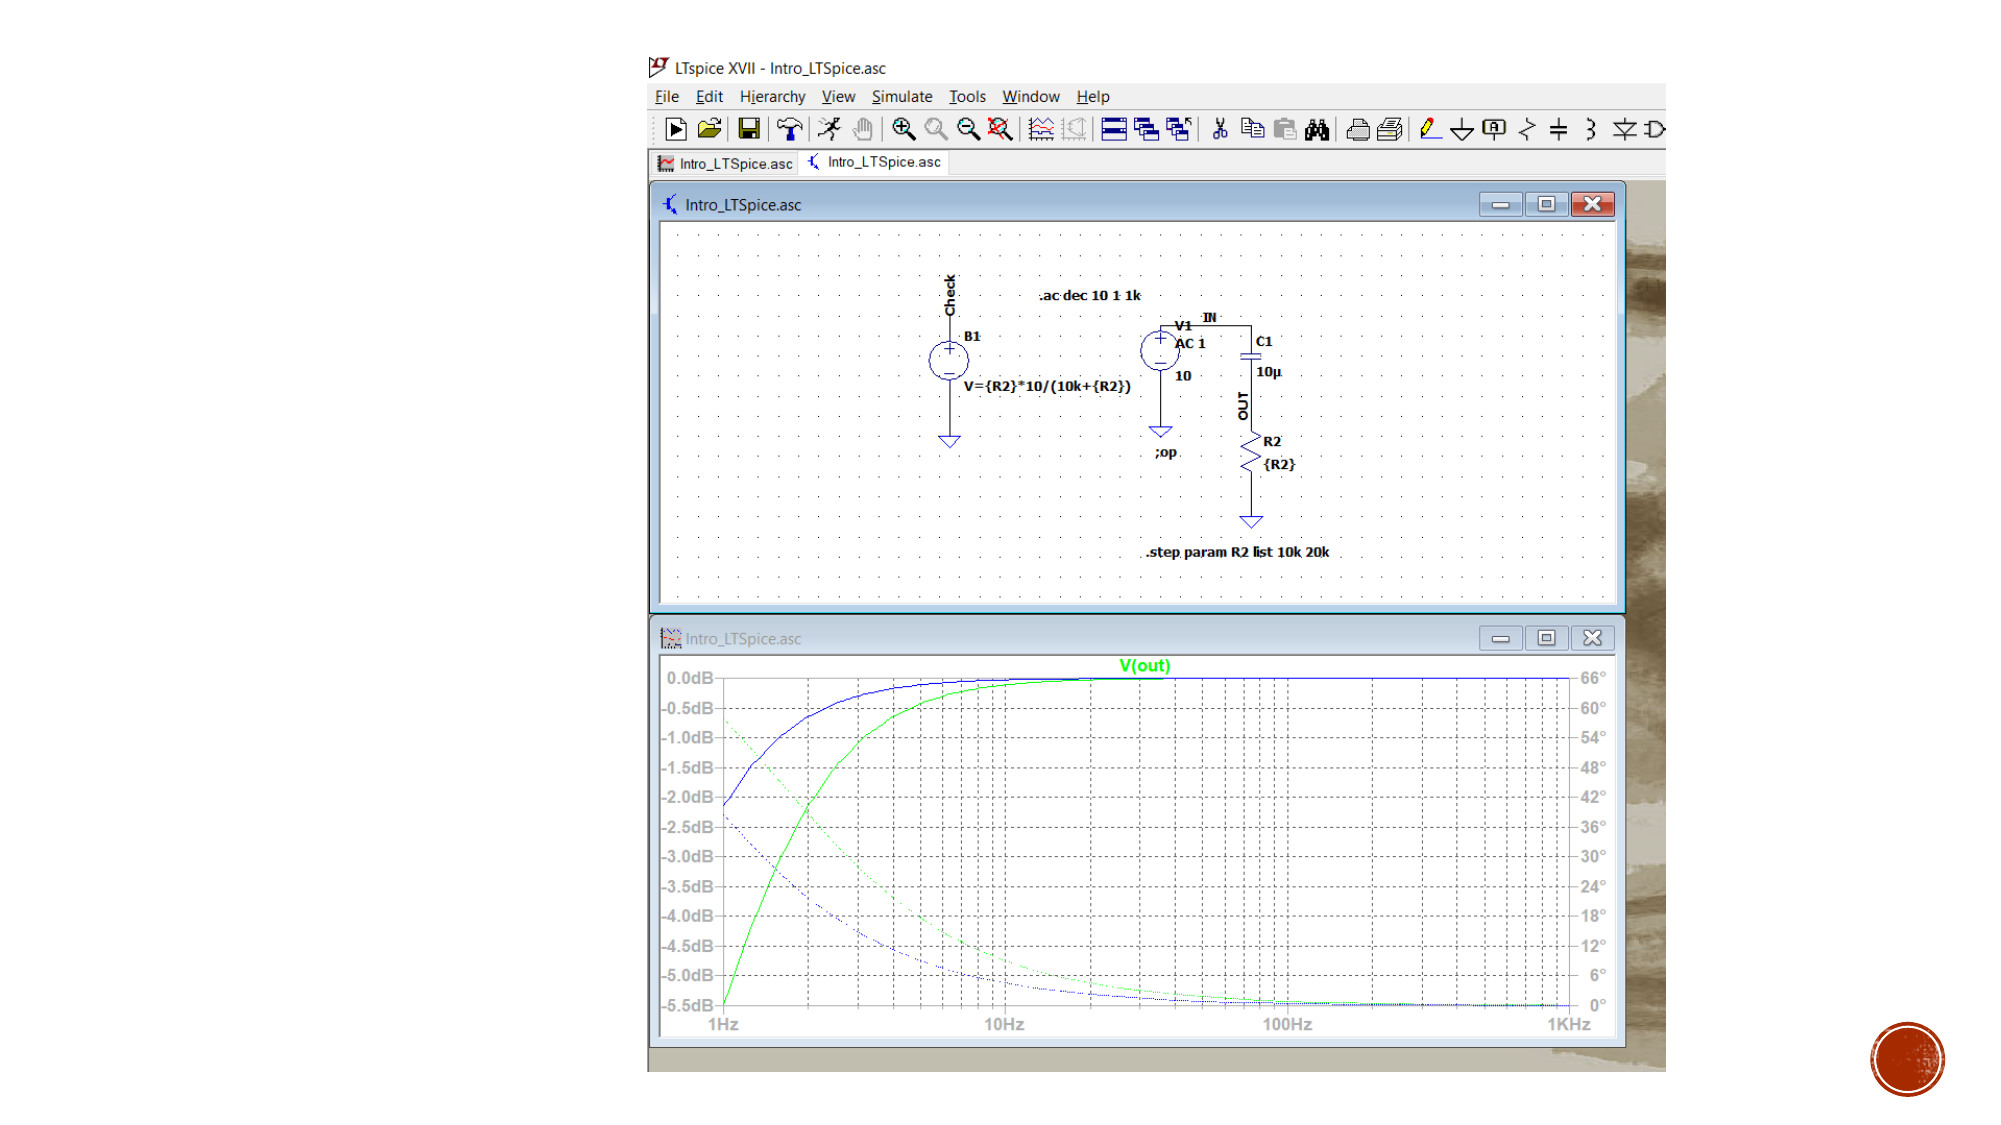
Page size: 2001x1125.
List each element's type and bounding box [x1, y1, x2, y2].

picture [647, 53, 1666, 1072]
